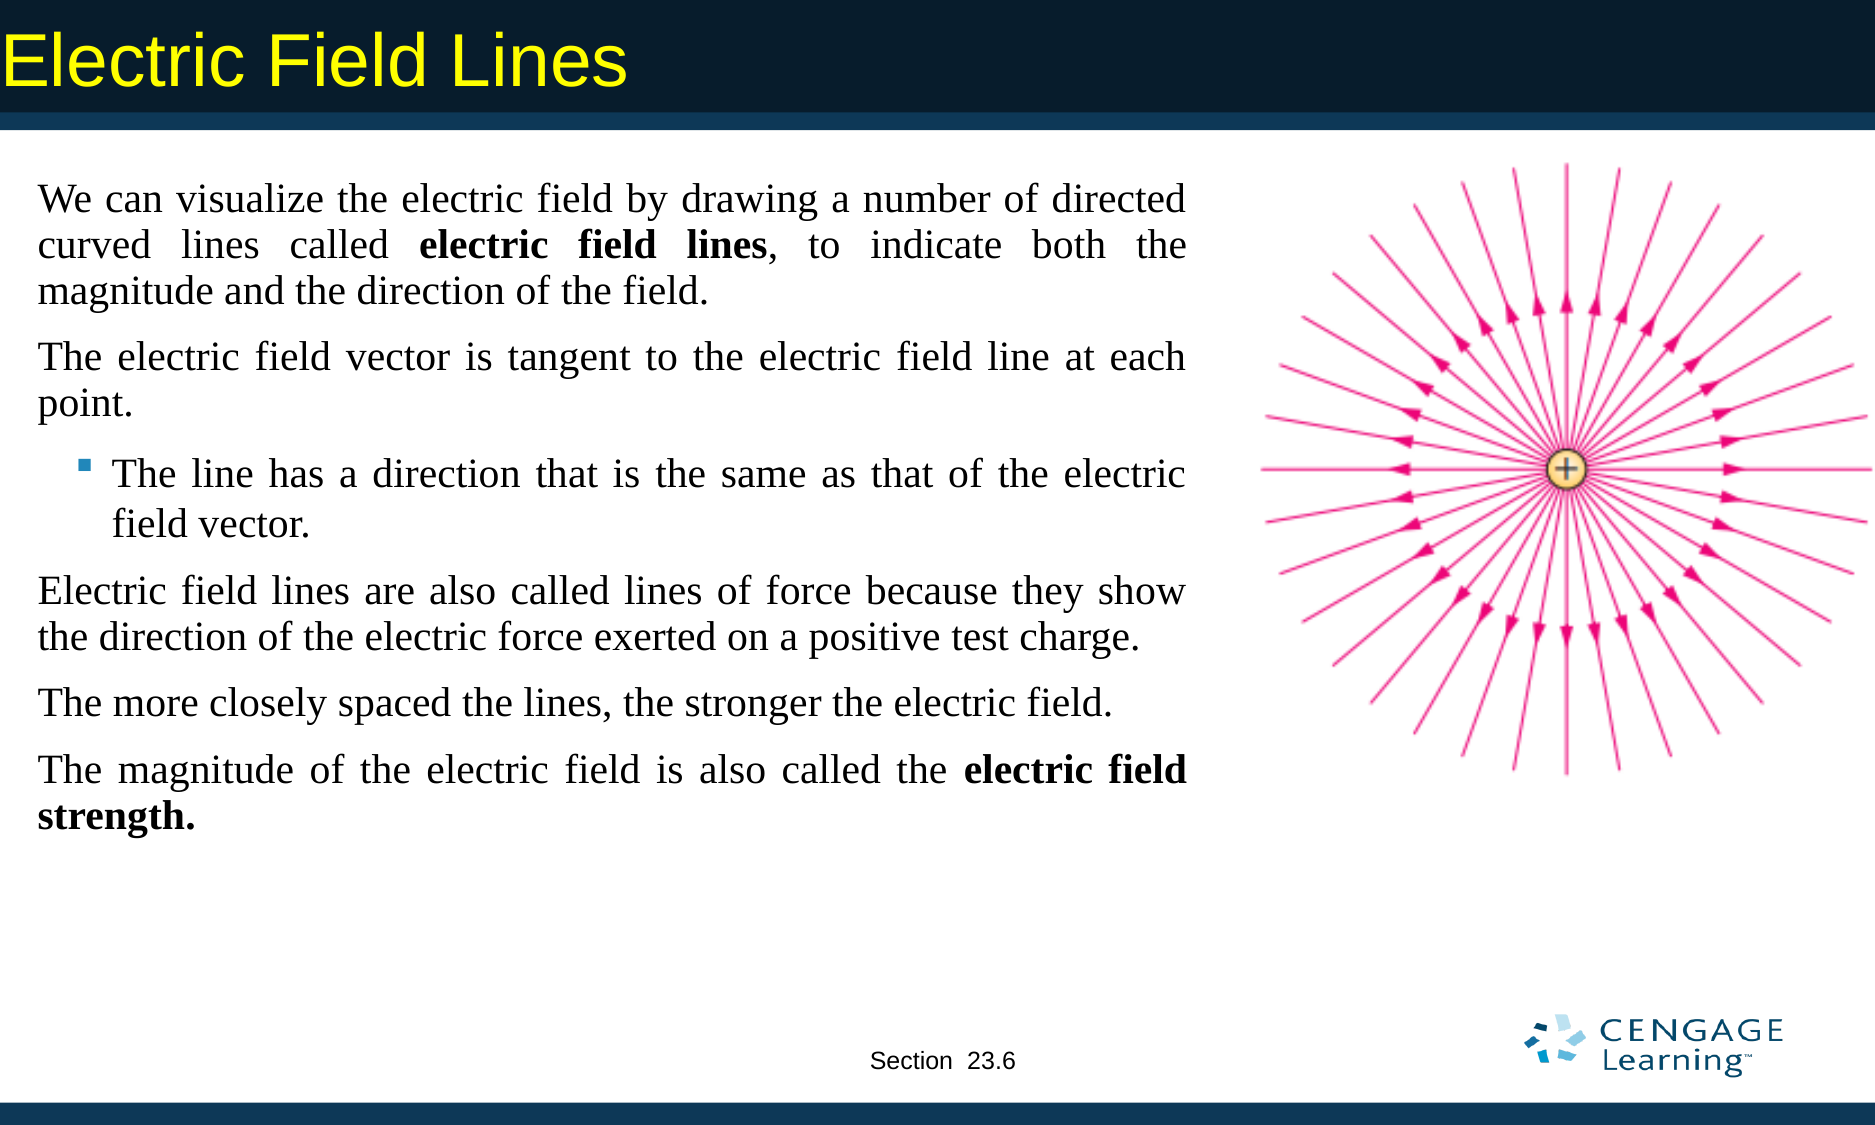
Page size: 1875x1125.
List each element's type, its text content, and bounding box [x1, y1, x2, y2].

title Electric Field Lines [0, 0, 1875, 113]
list We can visualize the electric field by drawing a number of directed curved lines called electric field lines, to indicate both the magnitude and the direction of the field. The electric field vector is tangent to the electric field line at each point. The line has a direction that is the same as that of the electric field vector. Electric field lines are also called lines of force because they show the direction of the electric force exerted on a positive test charge. The more closely spaced the lines, the stronger the electric field. The magnitude of the electric field is also called the electric field strength. [37, 174, 1188, 1083]
picture [1249, 159, 1875, 783]
text_box Section 23.6 [734, 1037, 1032, 1083]
picture [1494, 990, 1812, 1101]
